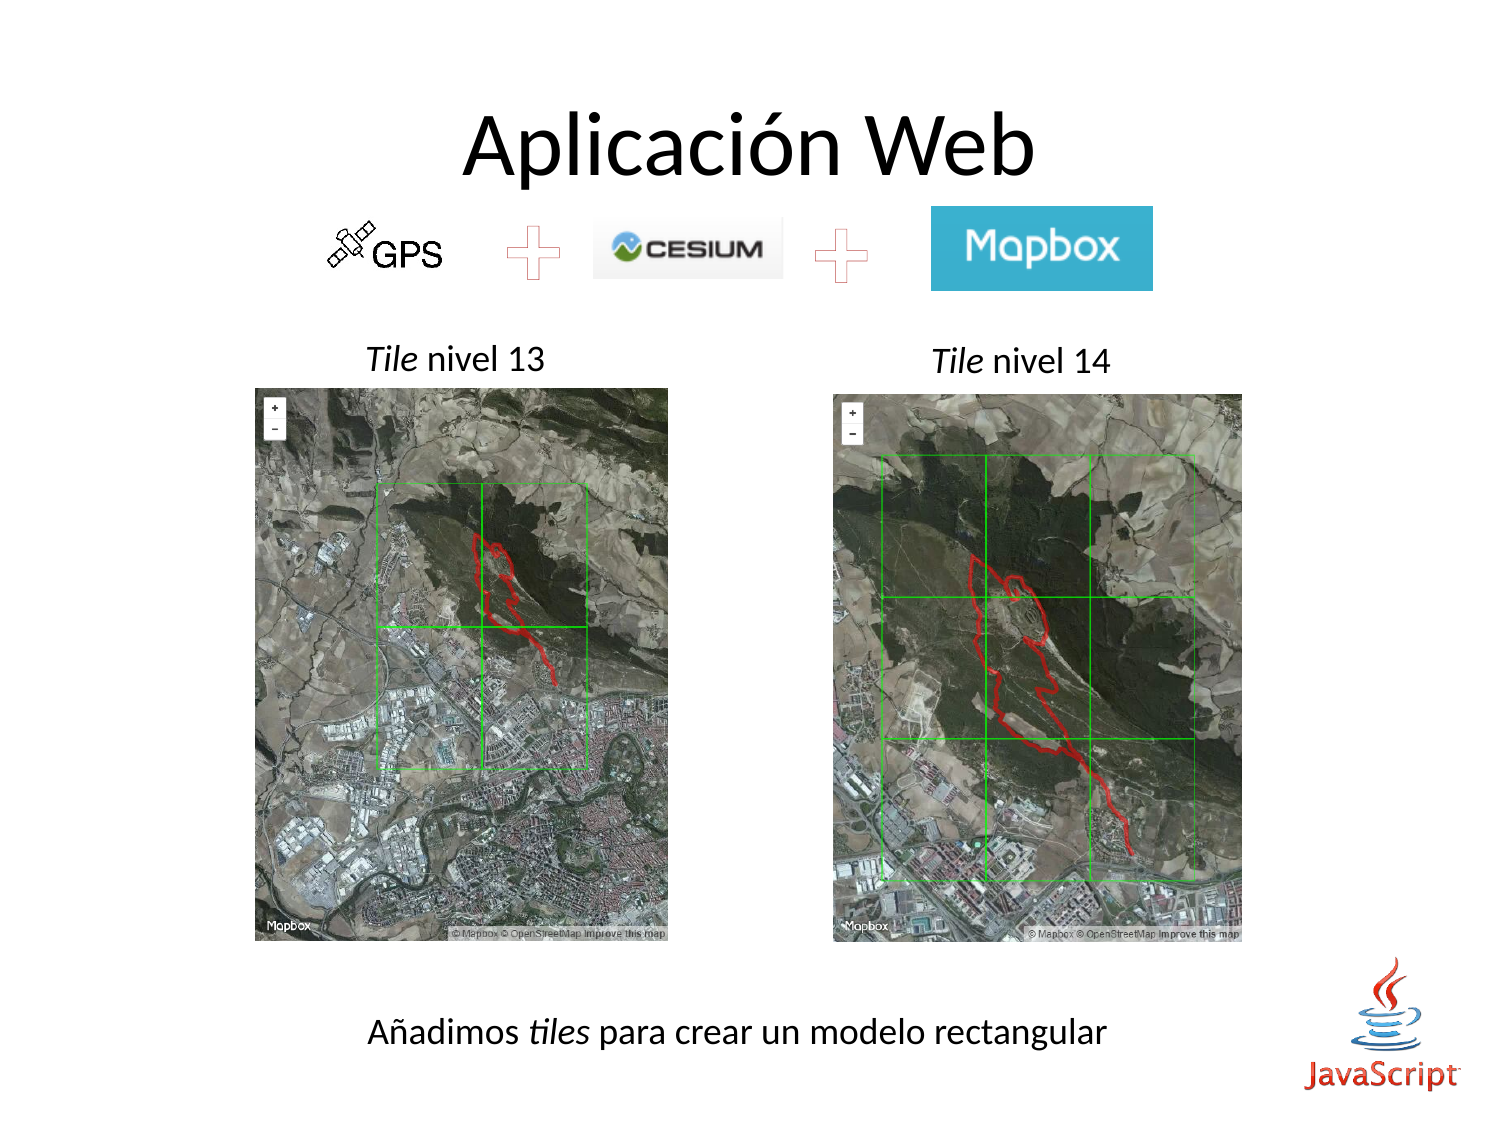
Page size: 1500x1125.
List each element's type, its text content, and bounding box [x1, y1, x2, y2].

picture [1302, 956, 1470, 1094]
text_box + [798, 233, 885, 322]
picture [254, 387, 668, 941]
text_box Tile nivel 13 [350, 326, 561, 386]
text_box Añadimos tiles para crear un modelo rectangular [352, 999, 1124, 1060]
picture [593, 217, 785, 279]
title Aplicación Web [75, 45, 1425, 233]
text_box + [490, 233, 577, 319]
text_box Tile nivel 14 [916, 328, 1127, 389]
picture [931, 206, 1153, 292]
picture [324, 184, 445, 304]
picture [832, 393, 1242, 942]
